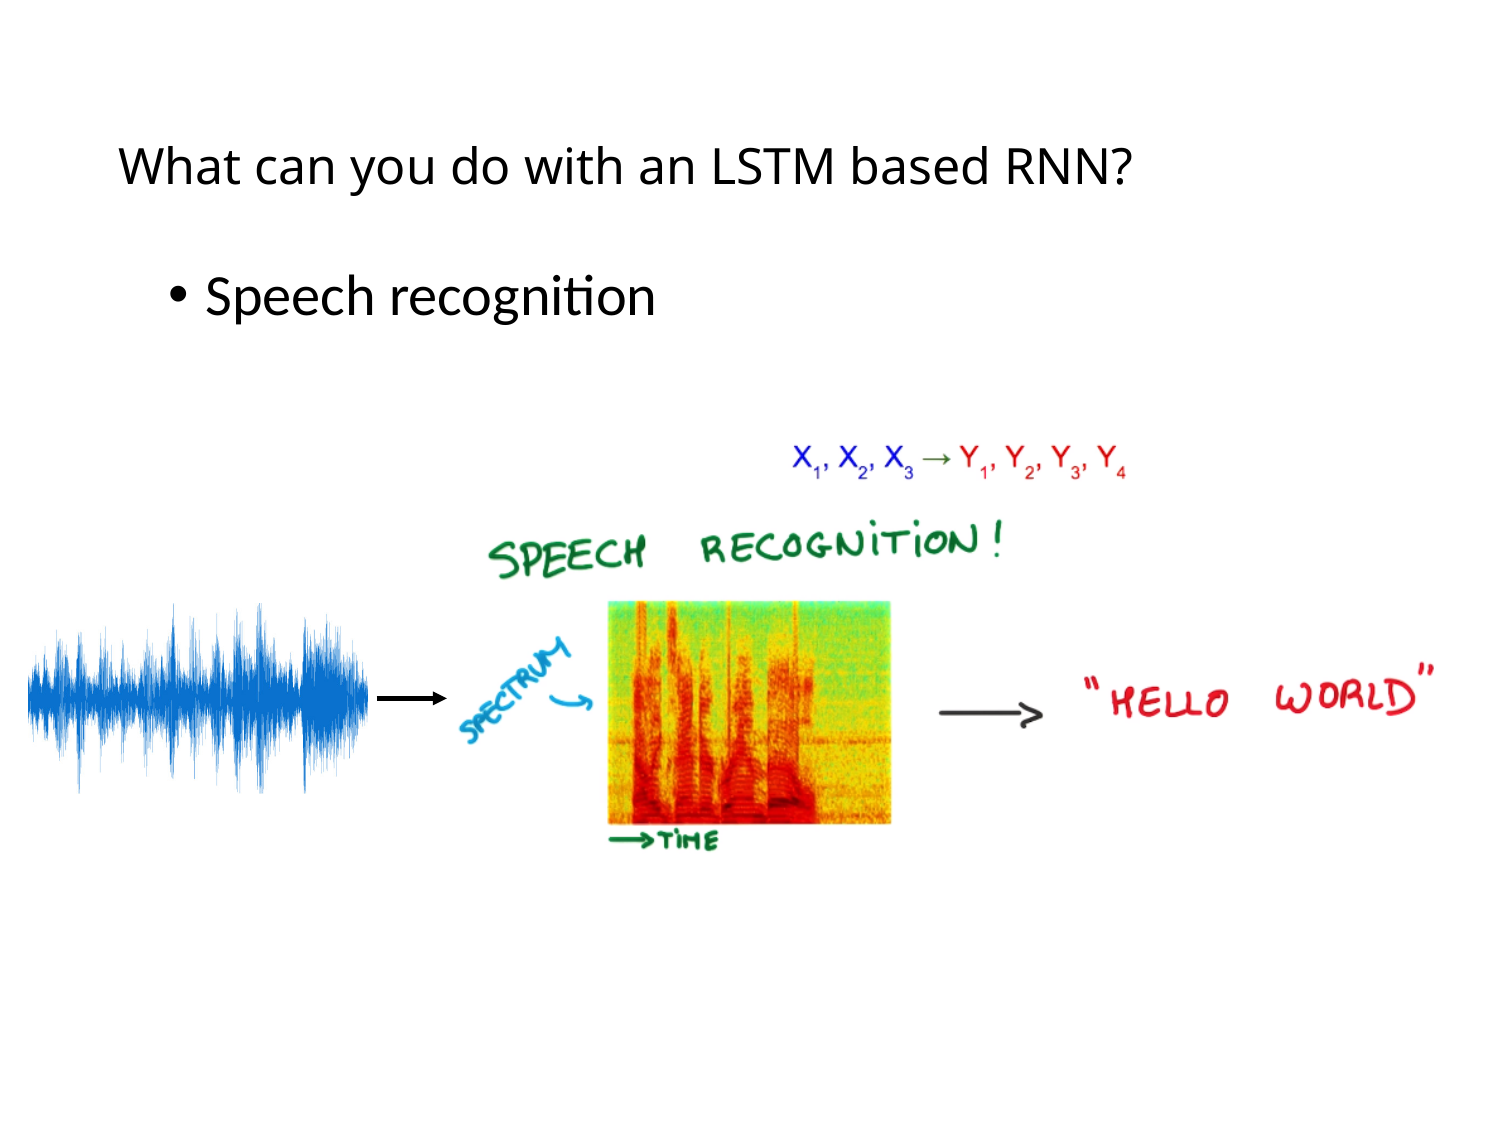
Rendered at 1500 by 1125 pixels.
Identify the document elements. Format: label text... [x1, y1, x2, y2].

picture [446, 417, 1449, 861]
list Speech recognition [153, 257, 1166, 352]
picture [28, 603, 368, 794]
title What can you do with an LSTM based RNN? [103, 59, 1397, 278]
